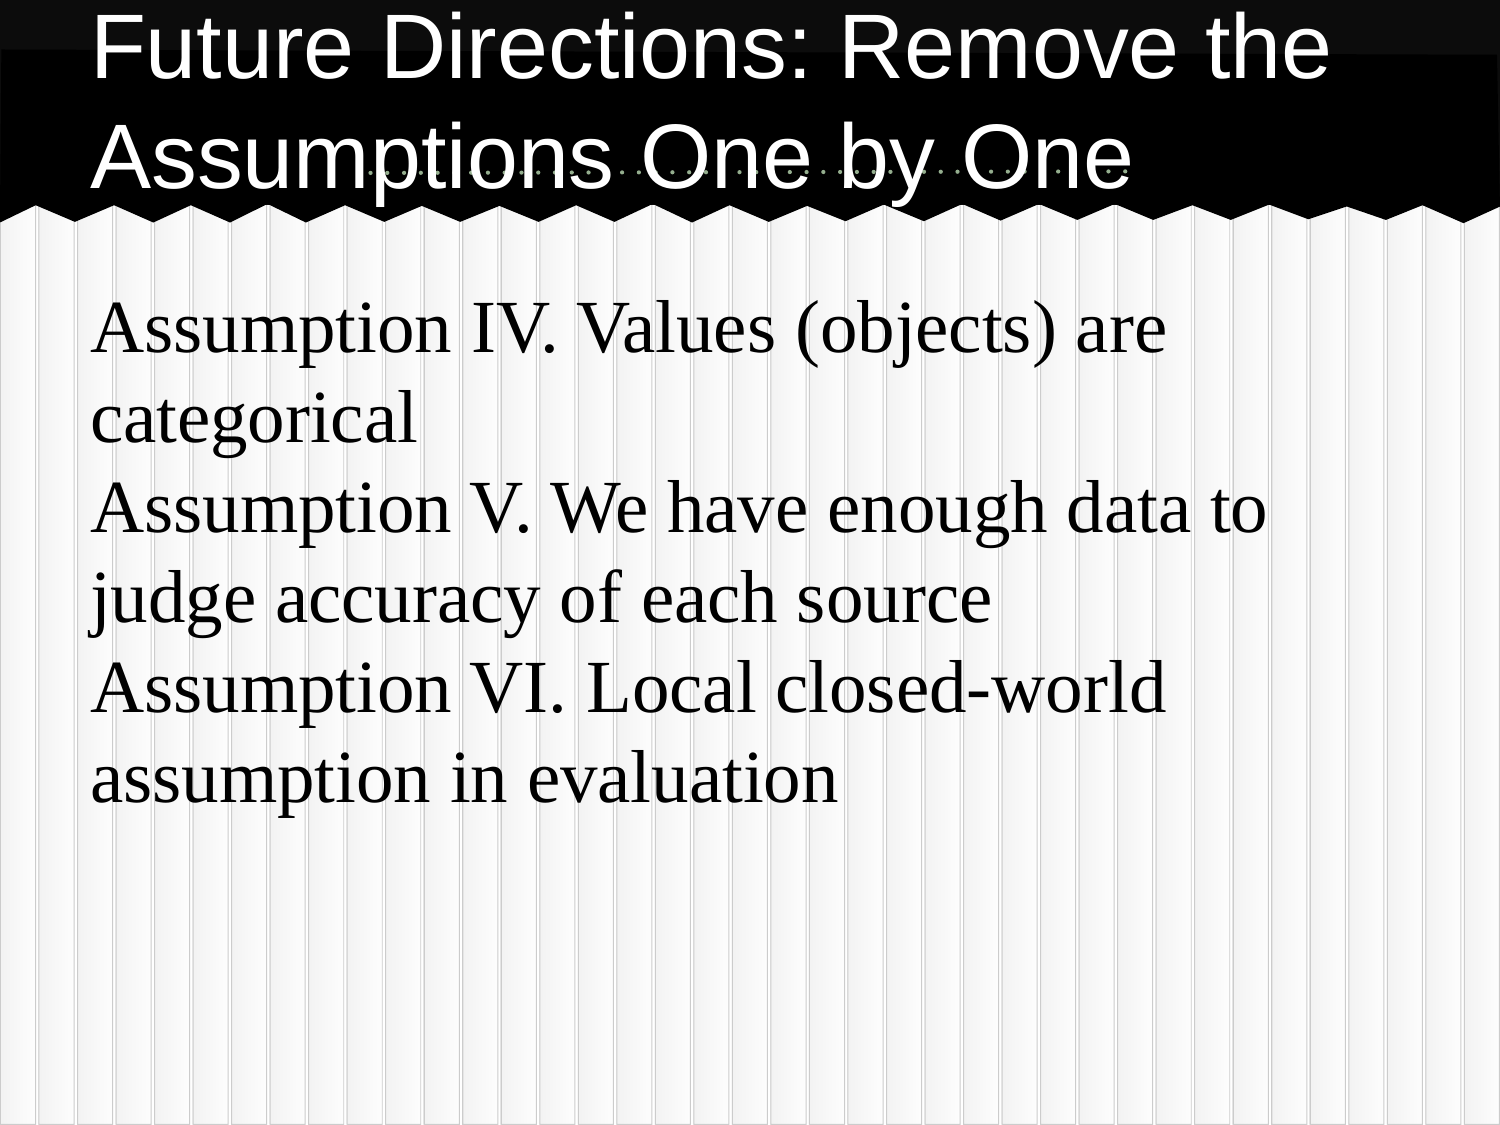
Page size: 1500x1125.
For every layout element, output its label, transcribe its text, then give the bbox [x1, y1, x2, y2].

title Future Directions: Remove the Assumptions One by One [75, 2, 1425, 191]
list Assumption IV. Values (objects) are categorical Assumption V. We have enough data to judge accuracy of each source Assumption VI. Local closed-world assumption in evaluation [75, 262, 1455, 1057]
